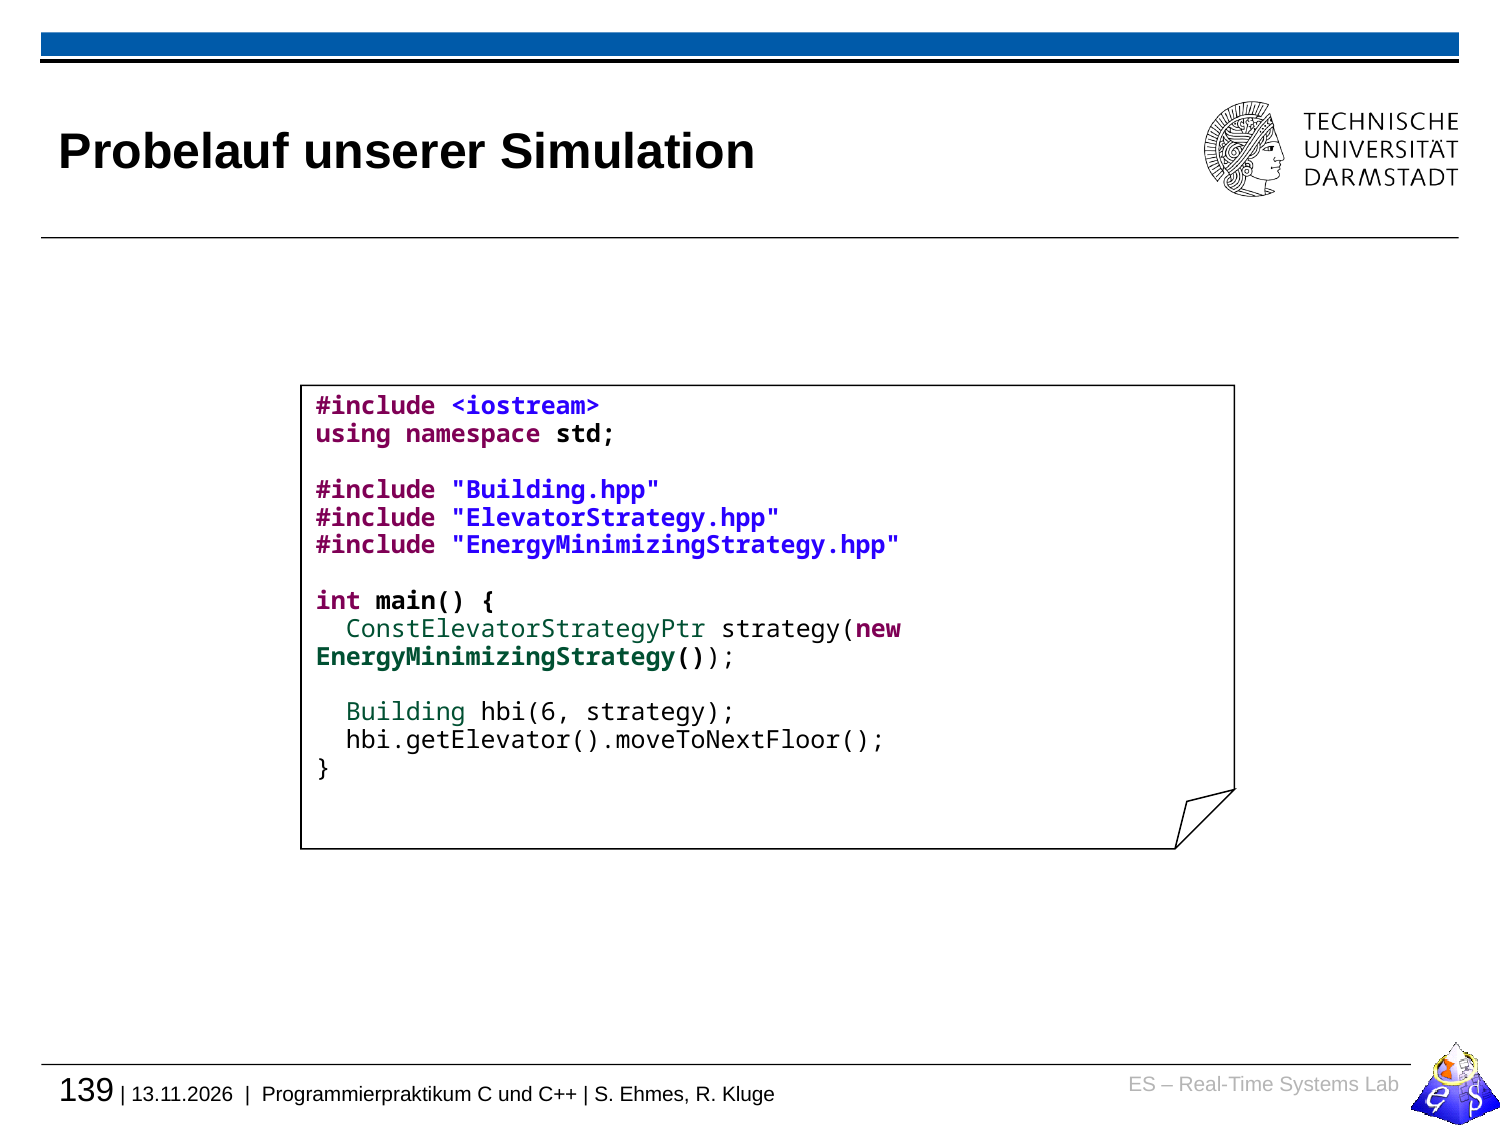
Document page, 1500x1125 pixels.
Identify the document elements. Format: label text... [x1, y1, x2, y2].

title Probelauf unserer Simulation [58, 80, 1187, 218]
picture [1411, 1041, 1500, 1125]
text_box #include <iostream> using namespace std; #include "Building.hpp" #include "ElevatorStrategy.hpp" #include "EnergyMinimizingStrategy.hpp" int main() { ConstElevatorStrategyPtr strategy(new EnergyMinimizingStrategy()); Building hbi(6, strategy); hbi.getElevator().moveToNextFloor(); } [301, 385, 1235, 849]
picture [1187, 84, 1483, 214]
